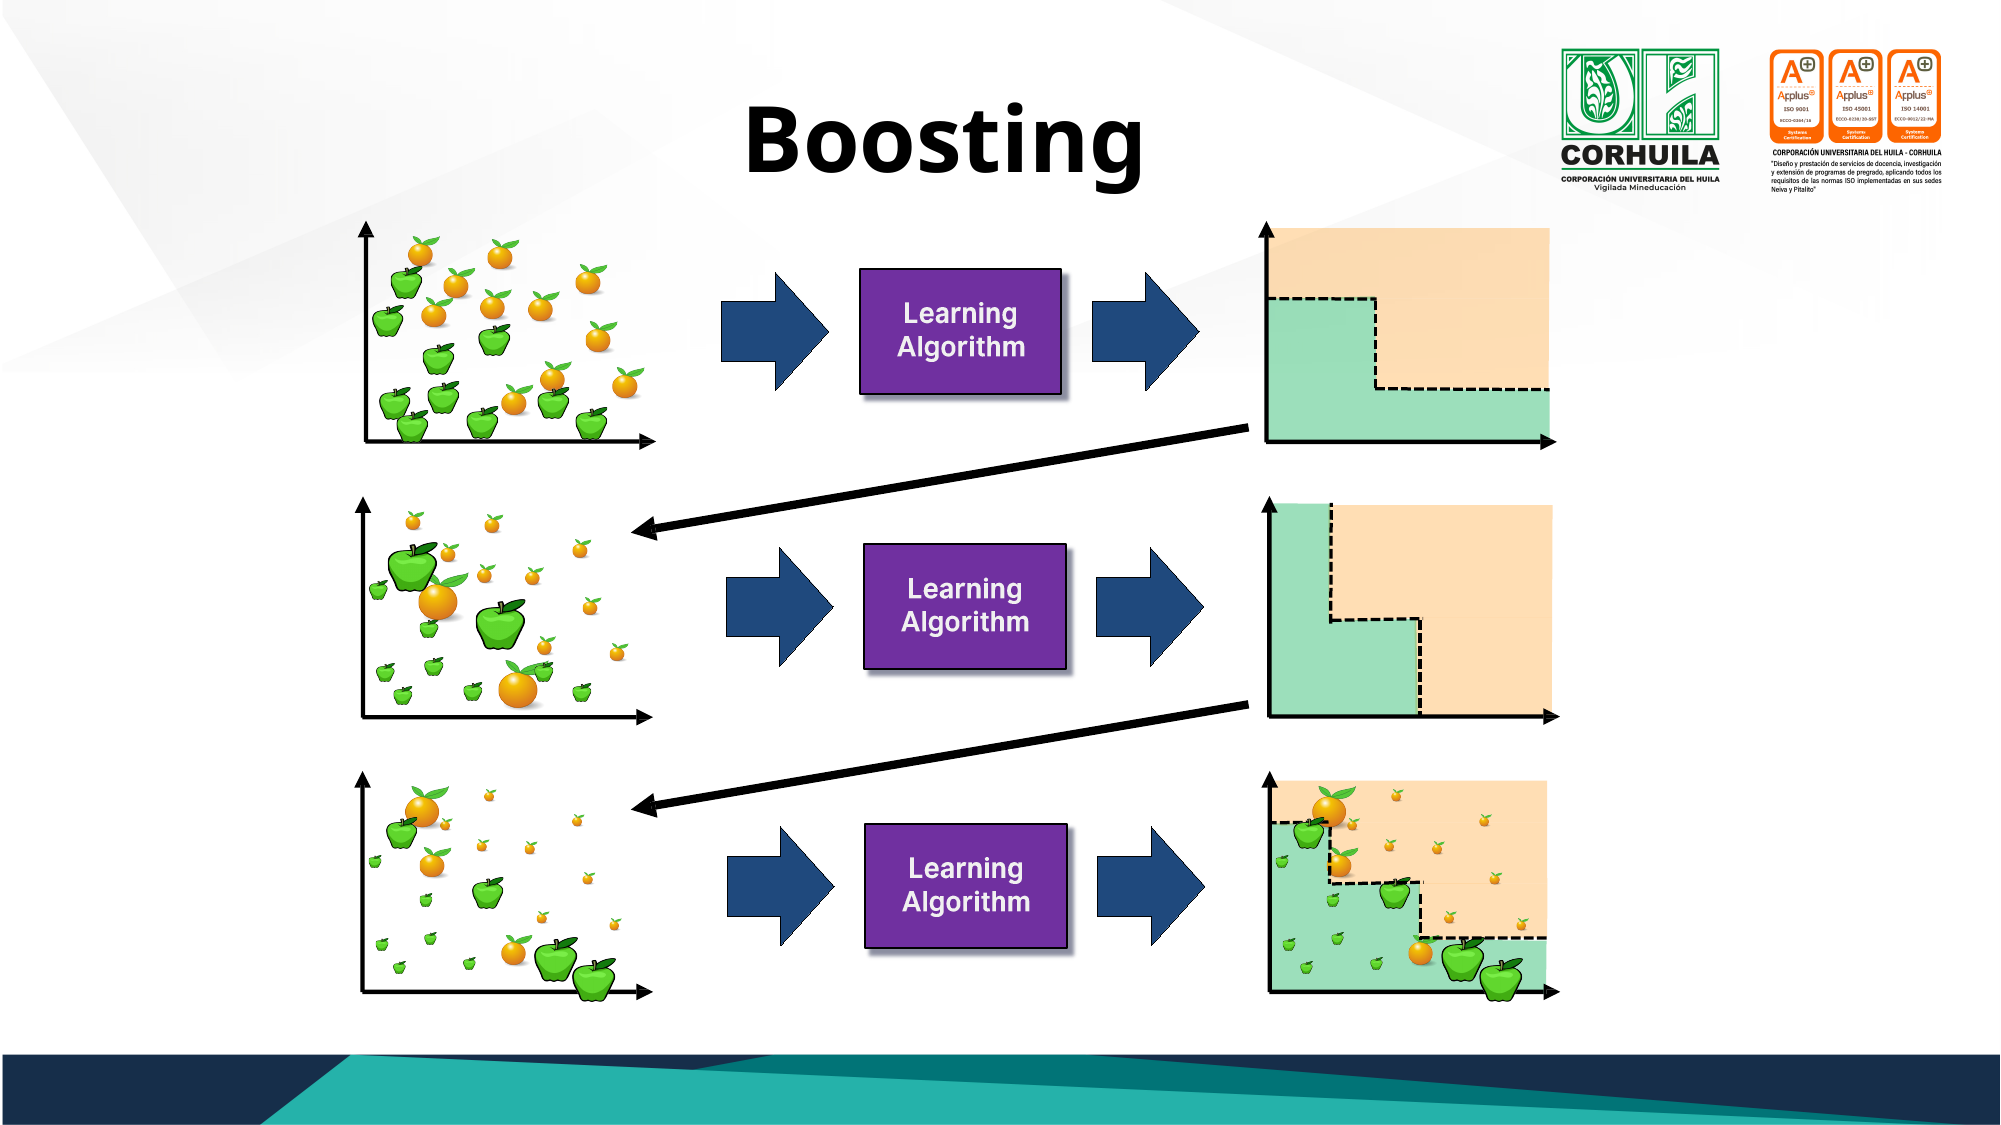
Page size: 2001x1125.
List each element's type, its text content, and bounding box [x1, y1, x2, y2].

text_box [528, 291, 560, 324]
text_box [1489, 872, 1503, 885]
text_box [1444, 911, 1457, 925]
text_box [585, 321, 618, 354]
text_box [630, 700, 1250, 818]
text_box [1370, 957, 1383, 970]
text_box [501, 935, 533, 967]
text_box [390, 266, 423, 299]
text_box [362, 989, 572, 995]
text_box [1516, 918, 1529, 931]
text_box [419, 847, 452, 879]
text_box [487, 239, 520, 272]
text_box [582, 597, 602, 617]
text_box [901, 882, 1045, 922]
text_box [896, 327, 1040, 367]
text_box [1523, 983, 1561, 1001]
text_box [372, 305, 404, 337]
text_box [375, 938, 389, 951]
text_box [534, 937, 578, 982]
text_box [1331, 505, 1553, 714]
text_box [1441, 938, 1485, 982]
text_box [609, 918, 622, 931]
text_box [524, 841, 538, 855]
text_box [1269, 708, 1560, 725]
text_box [1272, 780, 1548, 938]
text_box [616, 983, 654, 1001]
text_box [1485, 940, 1547, 989]
text_box [1092, 272, 1200, 391]
text_box [393, 686, 413, 706]
text_box [1326, 893, 1340, 907]
text_box [369, 580, 388, 600]
text_box [418, 572, 469, 623]
text_box [575, 407, 608, 440]
text_box [903, 294, 1040, 327]
text_box [575, 264, 608, 296]
text_box [572, 958, 616, 1002]
text_box [354, 496, 372, 718]
text_box [477, 564, 496, 584]
text_box [1096, 547, 1204, 667]
text_box [501, 384, 534, 417]
text_box [1272, 823, 1479, 989]
text_box [1330, 847, 1359, 879]
text_box [534, 662, 554, 682]
text_box [525, 567, 544, 586]
text_box [727, 826, 835, 946]
text_box [721, 272, 829, 391]
text_box [859, 269, 1074, 406]
text_box [1266, 433, 1557, 451]
text_box [1479, 814, 1492, 828]
text_box [498, 660, 549, 711]
text_box [376, 663, 395, 683]
picture [0, 0, 2000, 1125]
text_box [463, 957, 476, 970]
text_box [1293, 817, 1325, 849]
text_box [1312, 786, 1356, 831]
text_box [408, 236, 440, 268]
text_box [863, 544, 1078, 681]
text_box [1269, 299, 1550, 439]
text_box [1408, 935, 1440, 967]
text_box [536, 911, 550, 925]
text_box [362, 708, 654, 726]
text_box [1379, 883, 1411, 909]
text_box [1272, 503, 1418, 714]
text_box [572, 814, 585, 828]
text_box [386, 817, 418, 849]
text_box [405, 786, 449, 831]
text_box [476, 839, 490, 852]
text_box [1347, 818, 1360, 832]
text_box [1391, 789, 1404, 803]
text_box [357, 220, 375, 442]
text_box [379, 387, 411, 420]
text_box [1097, 826, 1205, 946]
text_box [864, 823, 1079, 961]
text_box [484, 789, 497, 803]
text_box [422, 343, 455, 376]
text_box [582, 872, 596, 885]
text_box [1432, 841, 1445, 855]
text_box [475, 599, 526, 650]
text_box [900, 602, 1044, 642]
text_box [368, 855, 382, 869]
text_box [864, 544, 1066, 669]
text_box [537, 636, 556, 656]
text_box [440, 818, 453, 832]
text_box [1282, 938, 1296, 951]
text_box [1261, 770, 1279, 993]
text_box [478, 324, 511, 357]
text_box [443, 268, 476, 300]
text_box [572, 683, 592, 702]
text_box [466, 406, 499, 439]
text_box [472, 877, 504, 909]
text_box [572, 539, 592, 559]
text_box [440, 543, 460, 563]
text_box [421, 297, 454, 329]
text_box [865, 824, 1067, 949]
text_box [907, 569, 1045, 609]
title Boosting [116, 49, 1774, 237]
text_box [1258, 220, 1275, 443]
text_box [609, 643, 629, 663]
text_box [365, 433, 657, 450]
text_box [540, 361, 572, 393]
text_box [419, 623, 439, 638]
text_box [396, 410, 429, 443]
text_box [1275, 855, 1289, 869]
text_box [537, 387, 570, 419]
text_box [424, 657, 444, 677]
text_box [354, 770, 371, 993]
text_box [1379, 877, 1411, 883]
text_box [484, 514, 504, 534]
text_box [612, 367, 645, 400]
text_box [1331, 932, 1344, 945]
text_box [1269, 989, 1479, 995]
text_box [463, 682, 483, 702]
text_box [1300, 961, 1313, 974]
text_box [1384, 839, 1397, 852]
text_box [1269, 228, 1550, 389]
text_box [908, 848, 1046, 889]
text_box [1479, 958, 1523, 1002]
text_box [427, 381, 460, 414]
text_box [480, 289, 512, 321]
text_box [393, 961, 406, 974]
text_box [630, 423, 1250, 541]
text_box [387, 542, 438, 592]
text_box [419, 893, 433, 907]
text_box [424, 932, 437, 945]
text_box [726, 547, 834, 667]
text_box [405, 511, 425, 531]
text_box [1261, 496, 1278, 718]
text_box [859, 269, 1062, 394]
